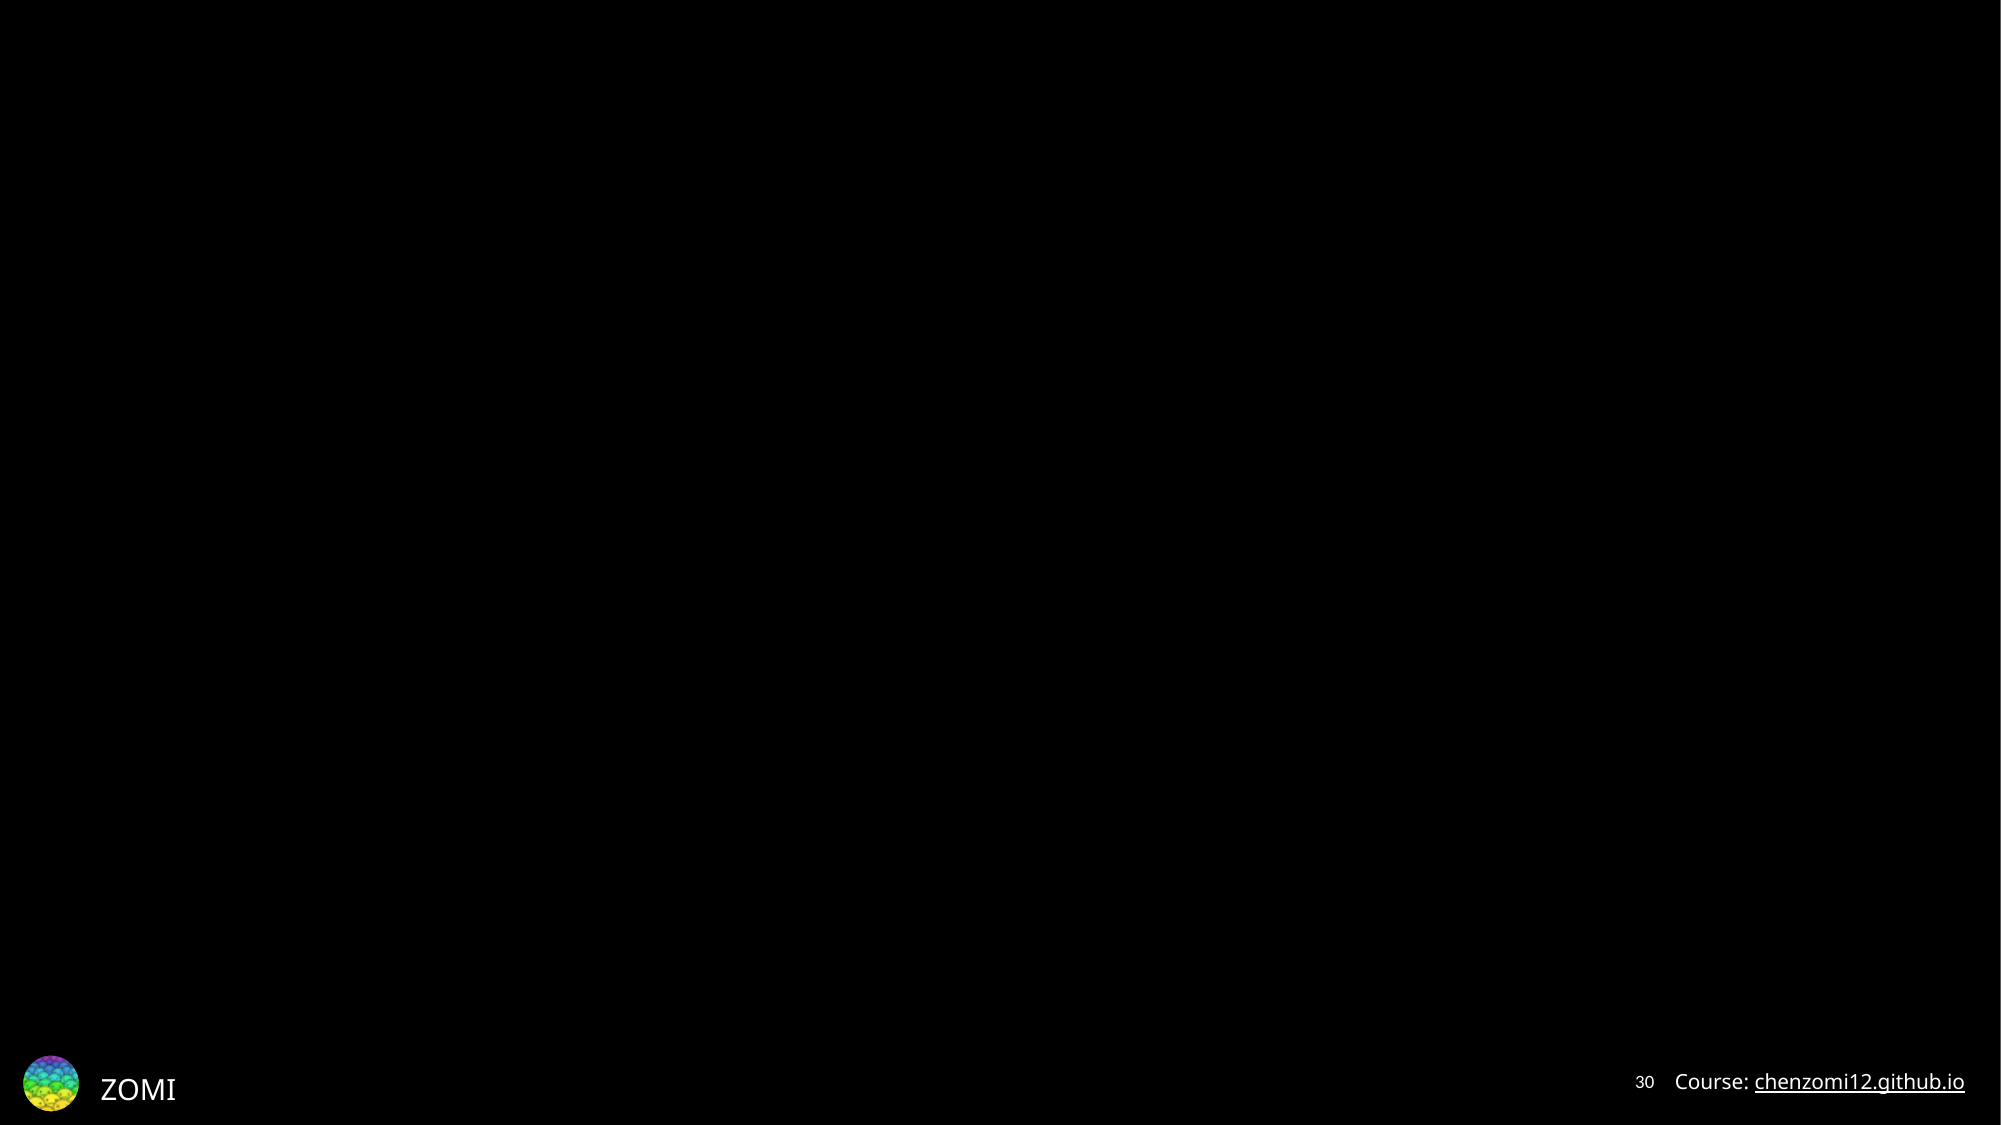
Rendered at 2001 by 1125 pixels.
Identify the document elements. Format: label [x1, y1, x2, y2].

picture [24, 1056, 78, 1111]
